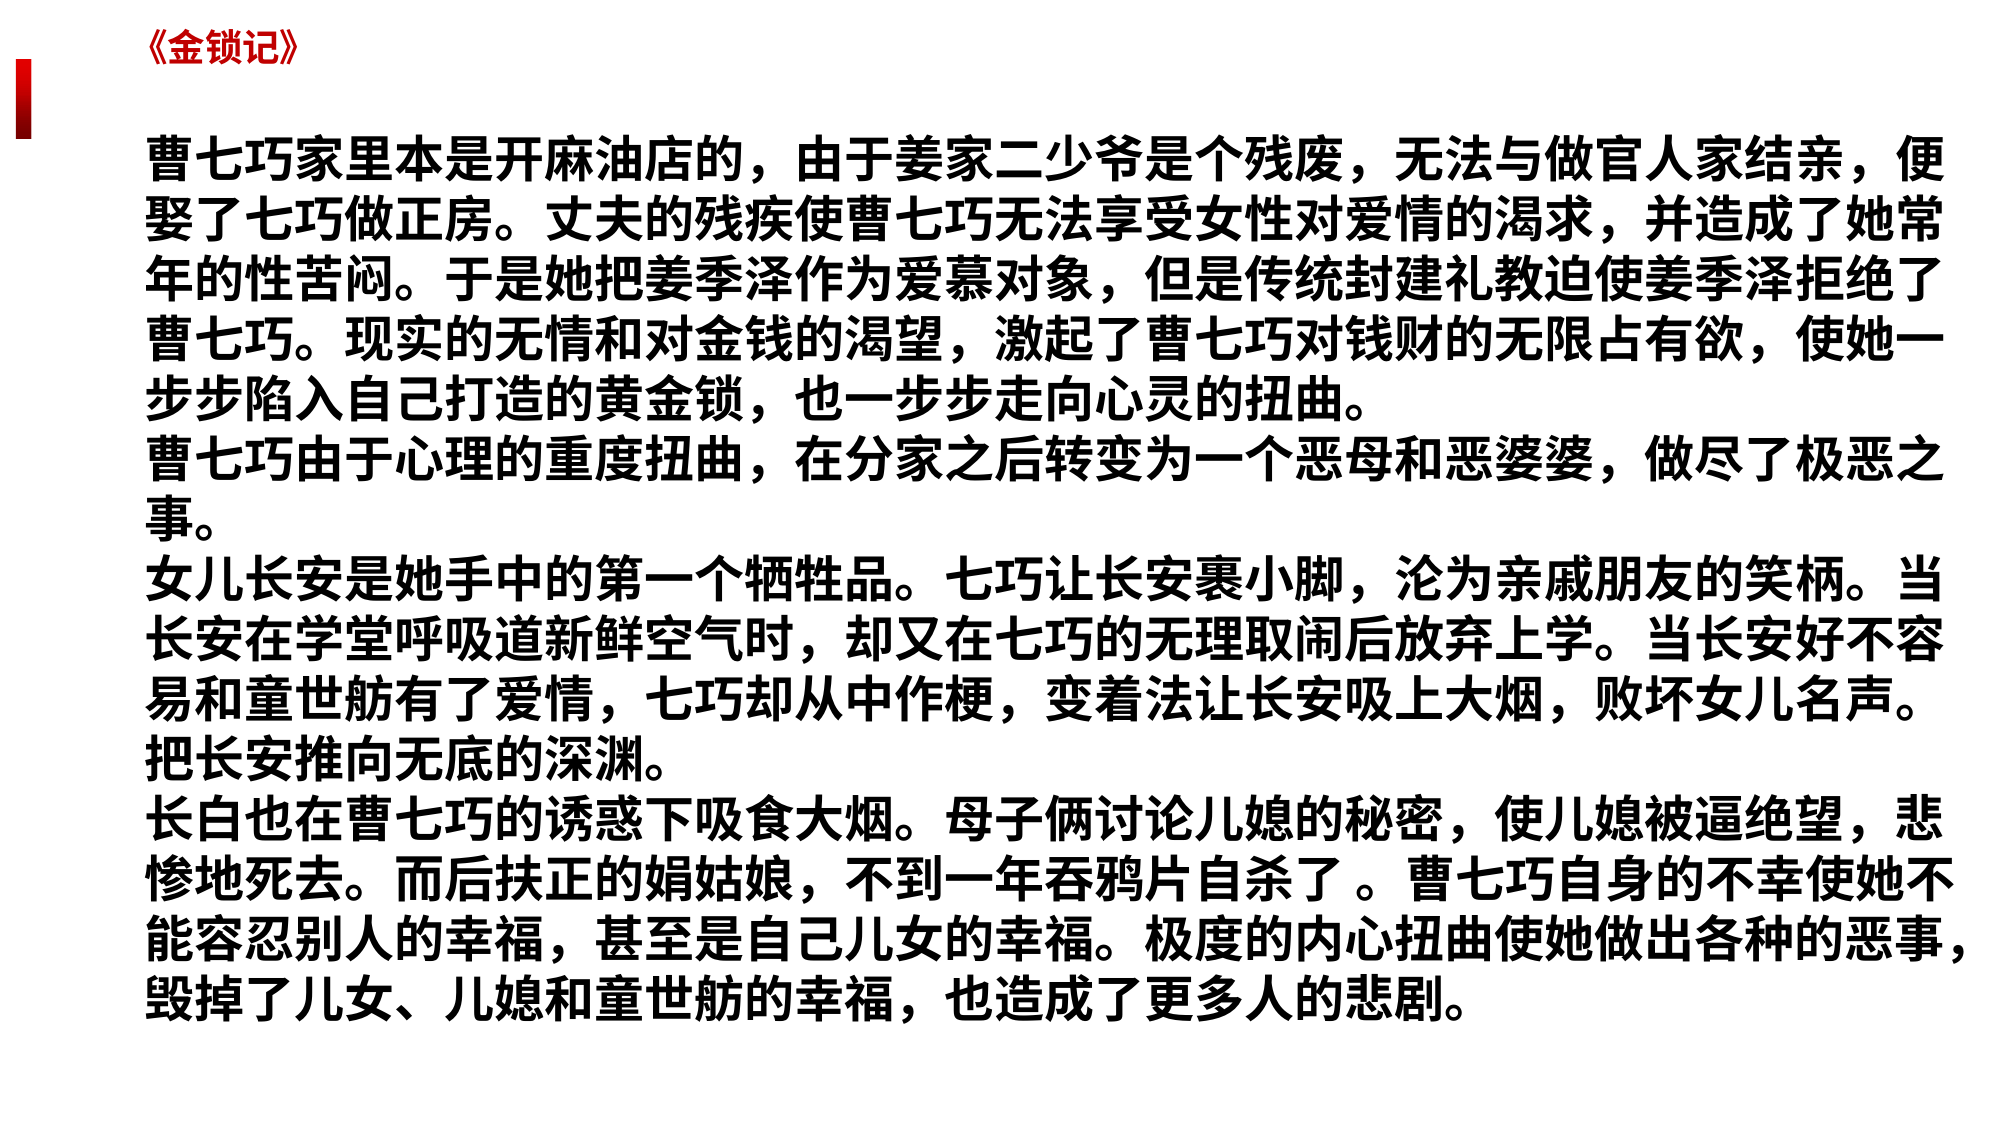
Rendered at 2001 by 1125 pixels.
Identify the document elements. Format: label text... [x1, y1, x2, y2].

text_box 曹七巧家里本是开麻油店的，由于姜家二少爷是个残废，无法与做官人家结亲，便娶了七巧做正房。丈夫的残疾使曹七巧无法享受女性对爱情的渴求，并造成了她常年的性苦闷。于是她把姜季泽作为爱慕对象，但是传统封建礼教迫使姜季泽拒绝了曹七巧。现实的无情和对金钱的渴望，激起了曹七巧对钱财的无限占有欲，使她一步步陷入自己打造的黄金锁，也一步步走向心灵的扭曲。 曹七巧由于心理的重度扭曲，在分家之后转变为一个恶母和恶婆婆，做尽了极恶之事。 女儿长安是她手中的第一个牺牲品。七巧让长安裹小脚，沦为亲戚朋友的笑柄。当长安在学堂呼吸道新鲜空气时，却又在七巧的无理取闹后放弃上学。当长安好不容易和童世舫有了爱情，七巧却从中作梗，变着法让长安吸上大烟，败坏女儿名声。把长安推向无底的深渊。 长白也在曹七巧的诱惑下吸食大烟。母子俩讨论儿媳的秘密，使儿媳被逼绝望，悲惨地死去。而后扶正的娟姑娘，不到一年吞鸦片自杀了 。曹七巧自身的不幸使她不能容忍别人的幸福，甚至是自己儿女的幸福。极度的内心扭曲使她做出各种的恶事，毁掉了儿女、儿媳和童世舫的幸福，也造成了更多人的悲剧。 [129, 120, 1985, 1036]
picture [15, 59, 32, 139]
text_box 《金锁记》 [115, 16, 333, 77]
